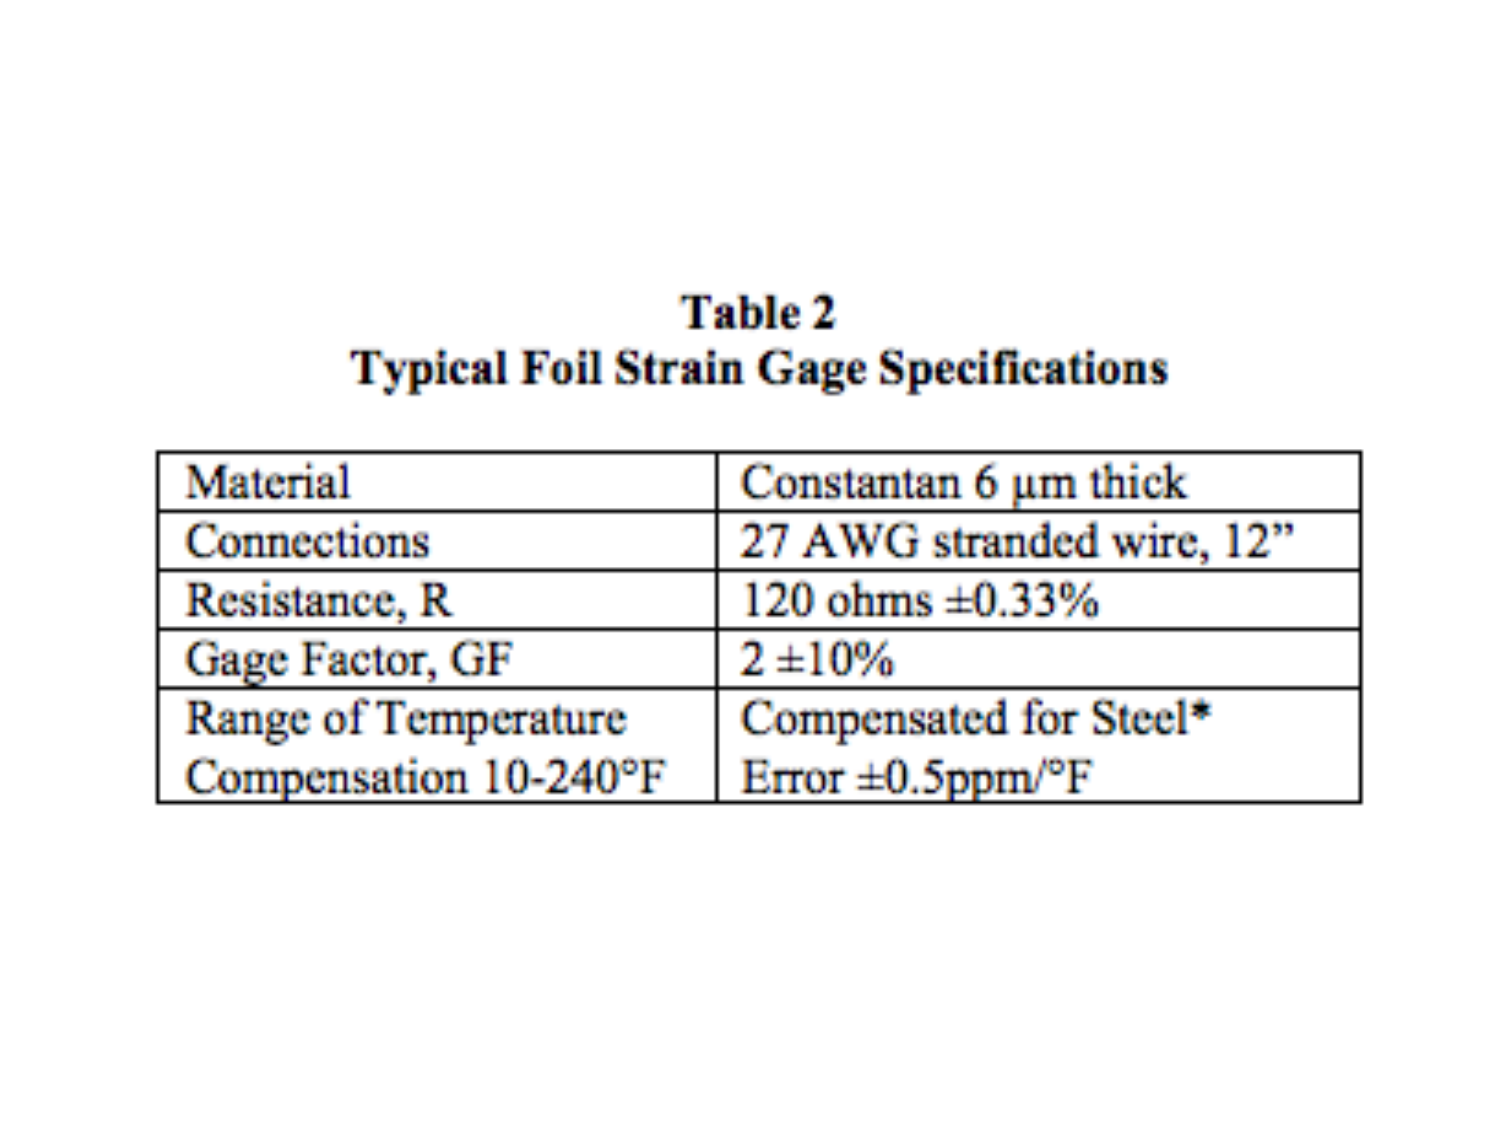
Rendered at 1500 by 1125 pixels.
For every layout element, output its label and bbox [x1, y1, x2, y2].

picture [91, 249, 1409, 813]
